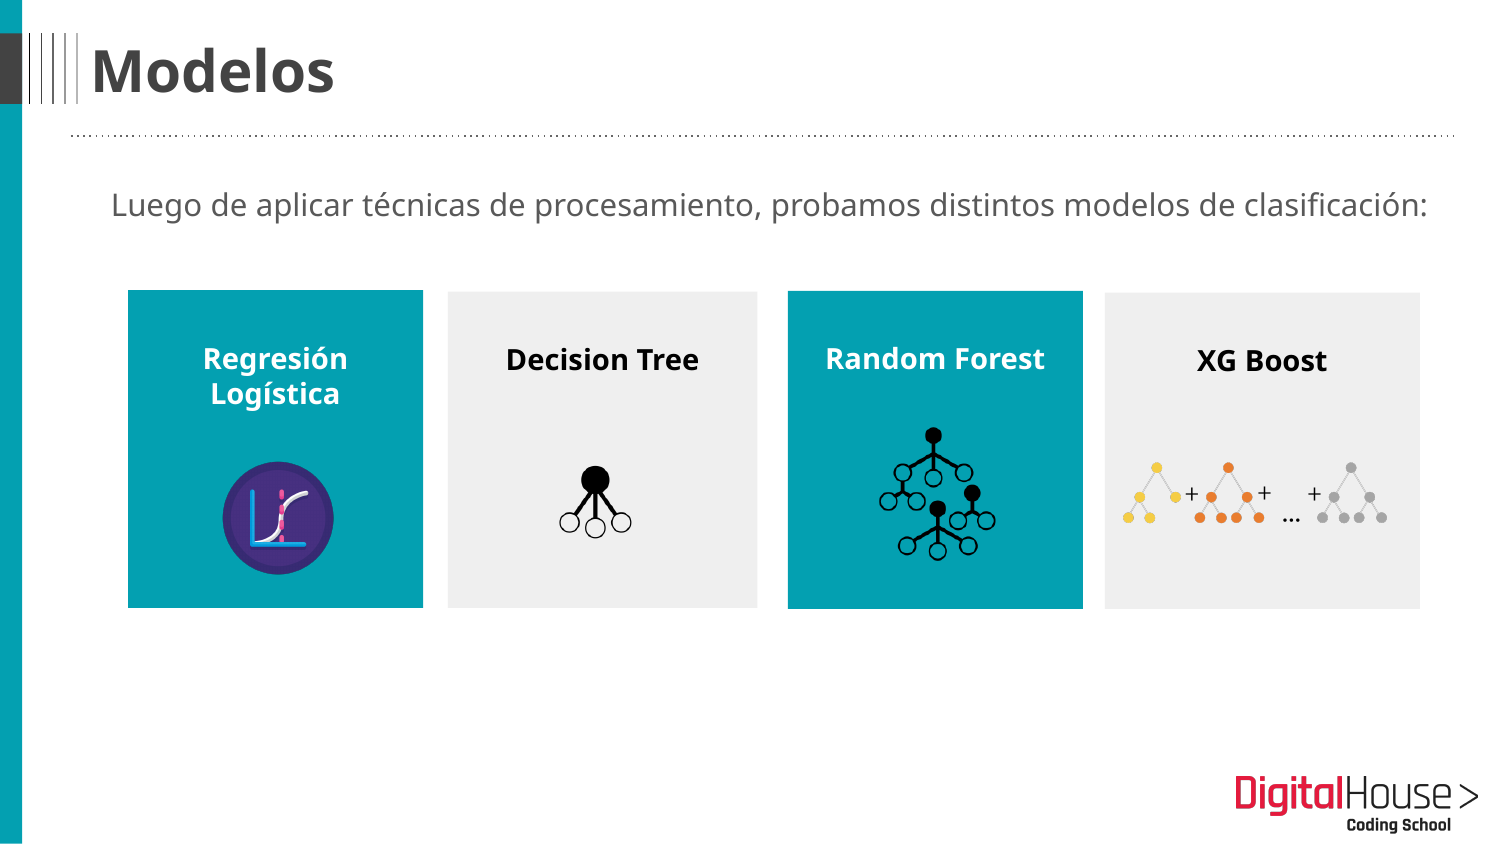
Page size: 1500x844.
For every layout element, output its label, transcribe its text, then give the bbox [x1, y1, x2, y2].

picture [1123, 462, 1388, 542]
picture [854, 412, 1017, 575]
picture [218, 457, 338, 578]
text_box [0, 104, 23, 844]
text_box Regresión Logística [128, 290, 424, 608]
text_box Random Forest [787, 290, 1083, 609]
text_box [0, 33, 23, 104]
picture [1223, 764, 1488, 844]
list Luego de aplicar técnicas de procesamiento, probamos distintos modelos de clasificación: [95, 165, 1476, 336]
picture [539, 446, 650, 557]
text_box Modelos [78, 33, 1457, 104]
text_box [0, 0, 23, 33]
text_box XG Boost [1104, 292, 1420, 609]
text_box Decision Tree [447, 291, 758, 608]
